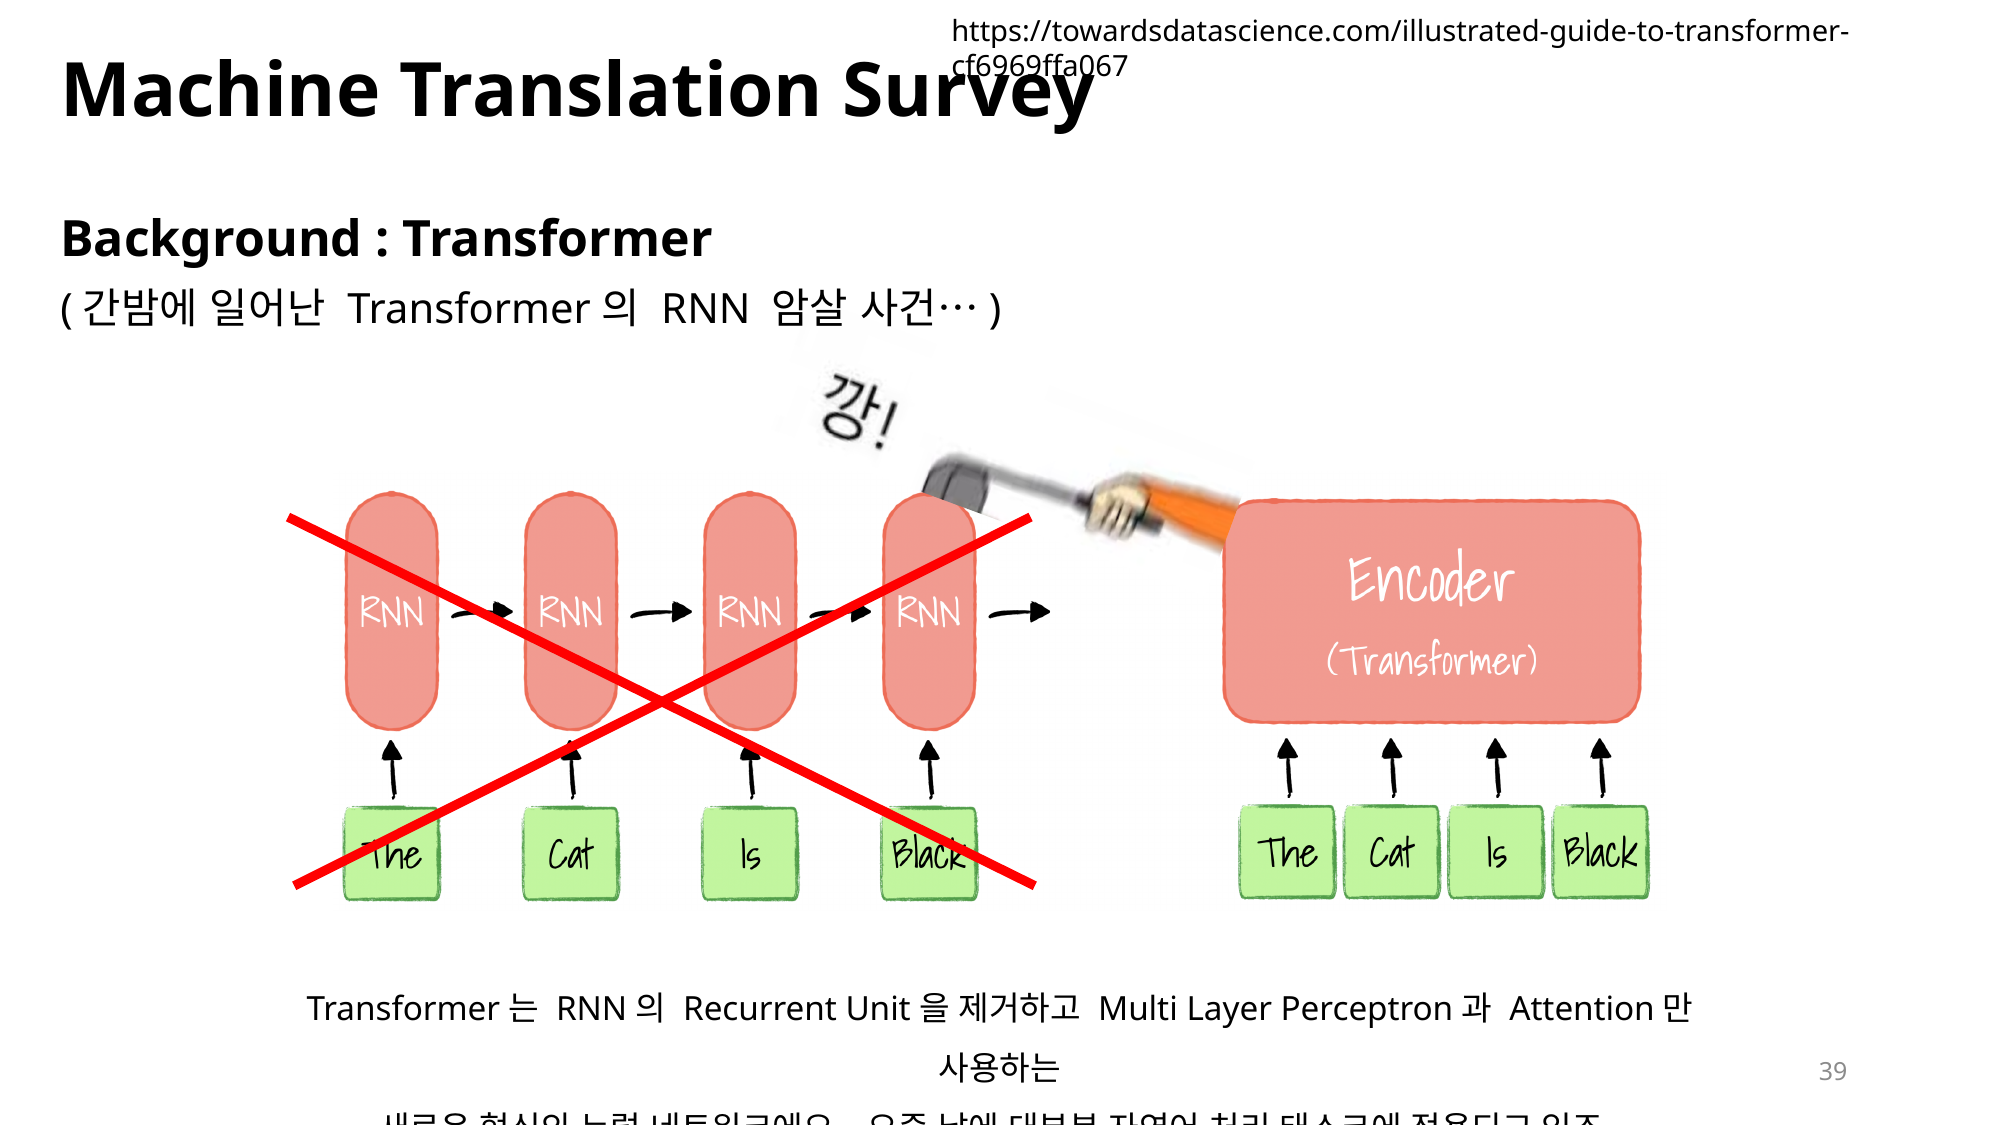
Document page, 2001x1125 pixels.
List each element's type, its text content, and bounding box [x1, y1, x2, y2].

slide_number 39 [1412, 1042, 1863, 1103]
picture [333, 353, 1667, 911]
text_box Transformer는 RNN의 Recurrent Unit을 제거하고 Multi Layer Perceptron과 Attention만 사용하는 새로운 형식의 뉴럴 네트워크에요. 요즘 날에 대부분 자연어 처리 태스크에 적용되고 있죠. [246, 959, 1753, 1125]
text_box https://towardsdatascience.com/illustrated-guide-to-transformer-cf6969ffa067 [936, 4, 2000, 90]
subtitle Background : Transformer (간밤에 일어난 Transformer의 RNN 암살 사건…) [45, 205, 1656, 353]
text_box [287, 516, 294, 886]
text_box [294, 516, 1031, 886]
text_box Machine Translation Survey [45, 0, 1271, 141]
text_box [1031, 516, 1035, 886]
